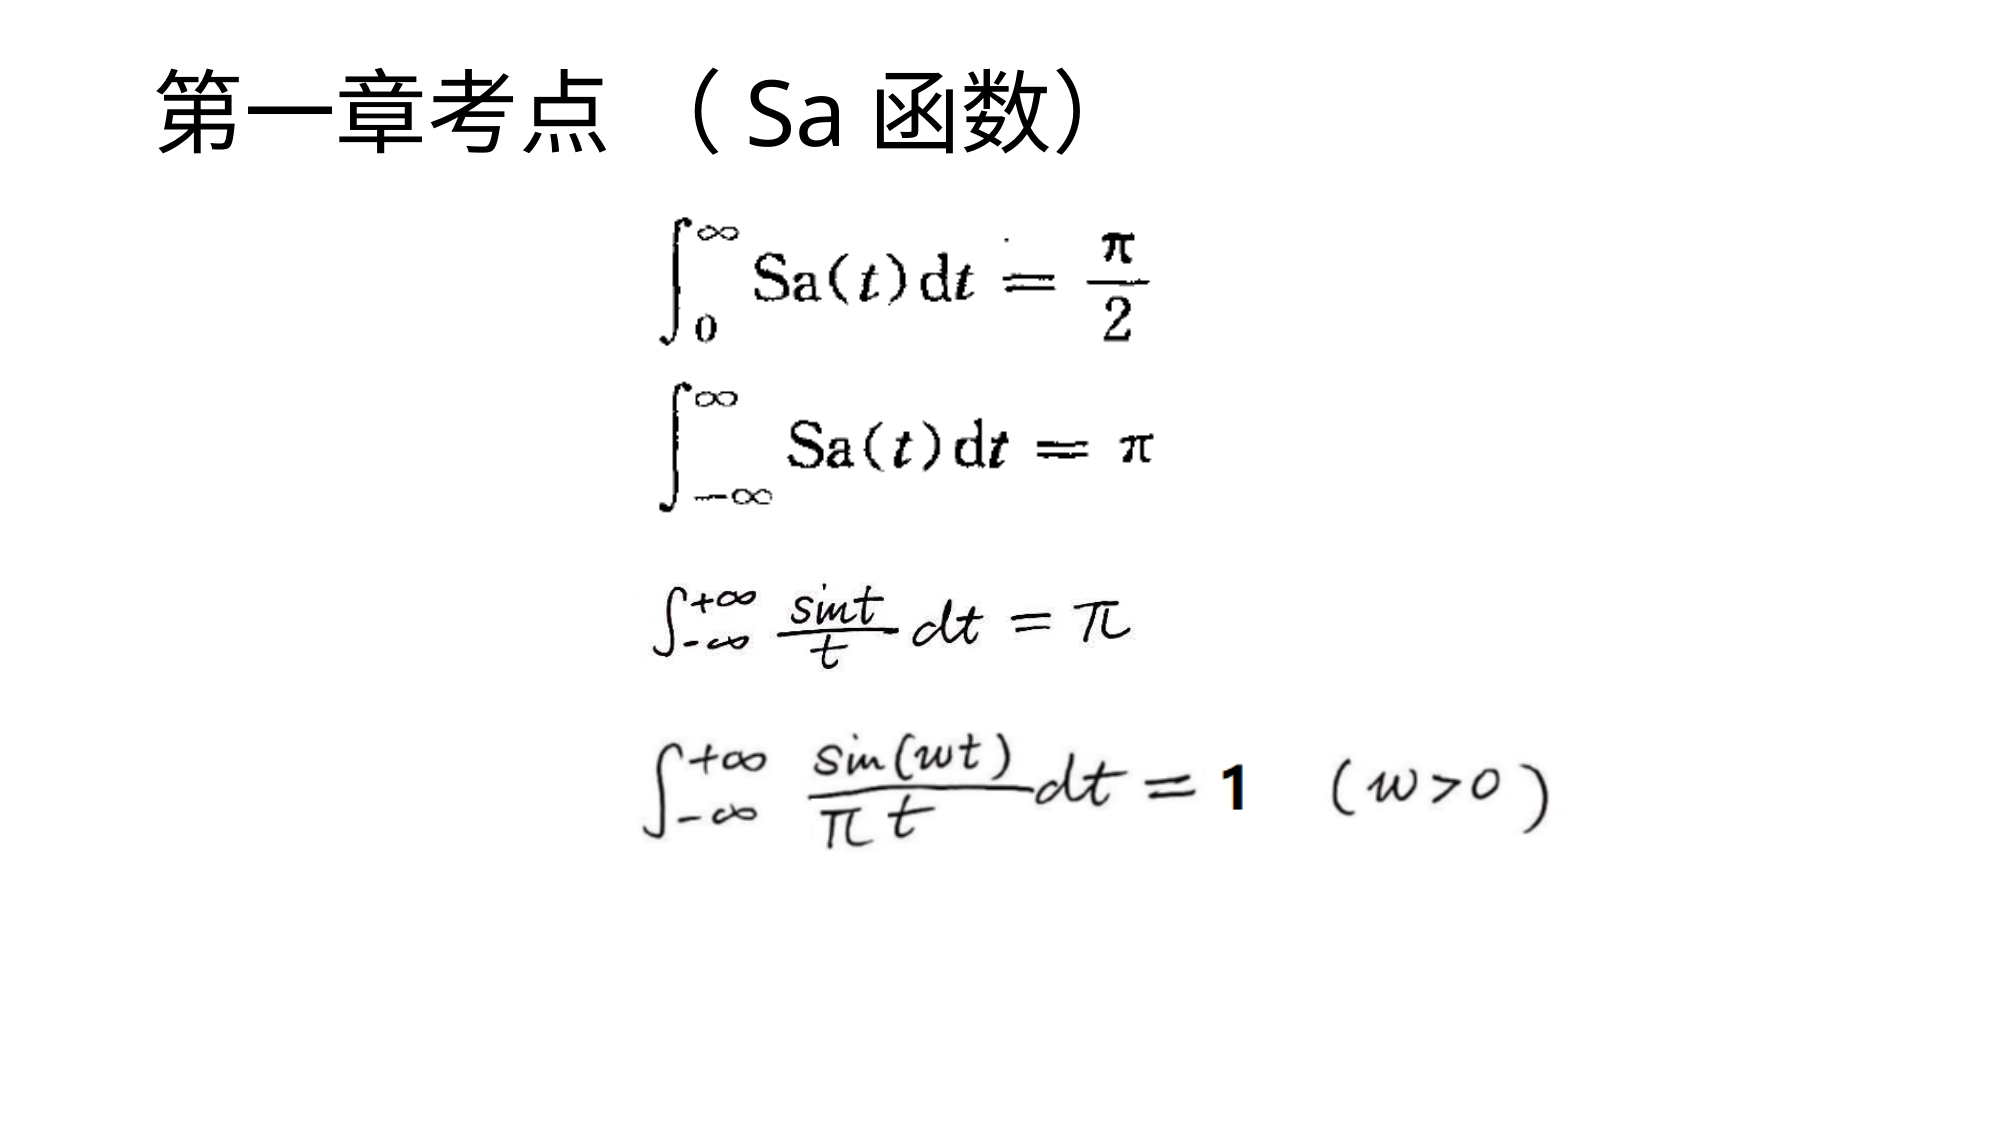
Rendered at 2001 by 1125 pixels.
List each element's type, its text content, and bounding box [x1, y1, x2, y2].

picture [630, 562, 1157, 681]
picture [574, 193, 1214, 521]
picture [630, 722, 1565, 857]
text_box [137, 193, 1863, 907]
title 第一章考点 （Sa函数） [137, 59, 1863, 193]
